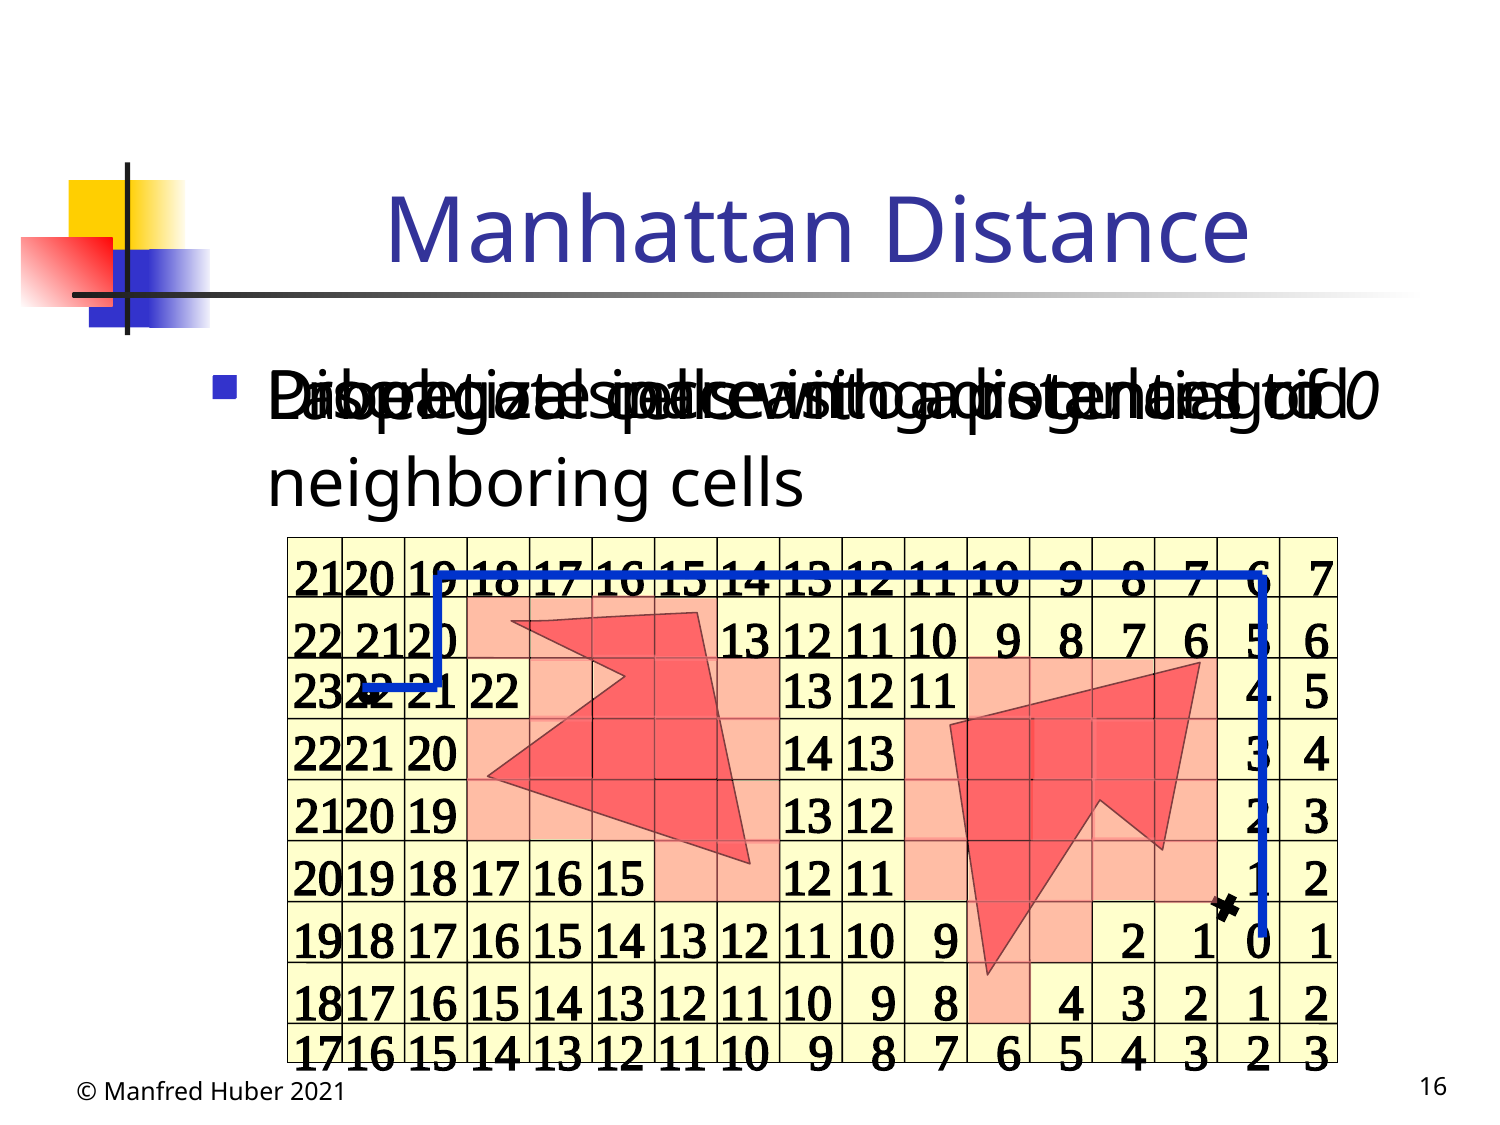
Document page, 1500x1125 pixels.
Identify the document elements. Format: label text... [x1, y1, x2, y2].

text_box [724, 537, 849, 573]
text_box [1101, 537, 1162, 573]
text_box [537, 537, 598, 573]
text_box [852, 946, 911, 1089]
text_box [665, 946, 723, 1089]
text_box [1040, 946, 1099, 1089]
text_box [278, 796, 357, 852]
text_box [974, 537, 1037, 573]
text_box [1037, 537, 1099, 573]
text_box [1104, 946, 1162, 1089]
slide_number © Manfred Huber 2021 [50, 1037, 363, 1113]
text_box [277, 921, 473, 976]
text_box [276, 599, 357, 789]
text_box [278, 537, 473, 598]
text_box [727, 946, 849, 1089]
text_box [977, 946, 1037, 1089]
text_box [277, 946, 598, 1089]
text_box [916, 946, 973, 1089]
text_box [1163, 537, 1349, 1089]
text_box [602, 946, 661, 1089]
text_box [362, 574, 1263, 938]
title Manhattan Distance [212, 101, 1425, 289]
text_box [662, 537, 723, 573]
slide_number 16 [1112, 1037, 1463, 1113]
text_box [914, 537, 973, 573]
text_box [476, 537, 536, 573]
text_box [849, 537, 911, 573]
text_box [277, 946, 536, 1039]
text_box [599, 537, 661, 573]
text_box Propagate increasing distances to neighboring cells [195, 336, 1471, 562]
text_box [276, 857, 357, 914]
